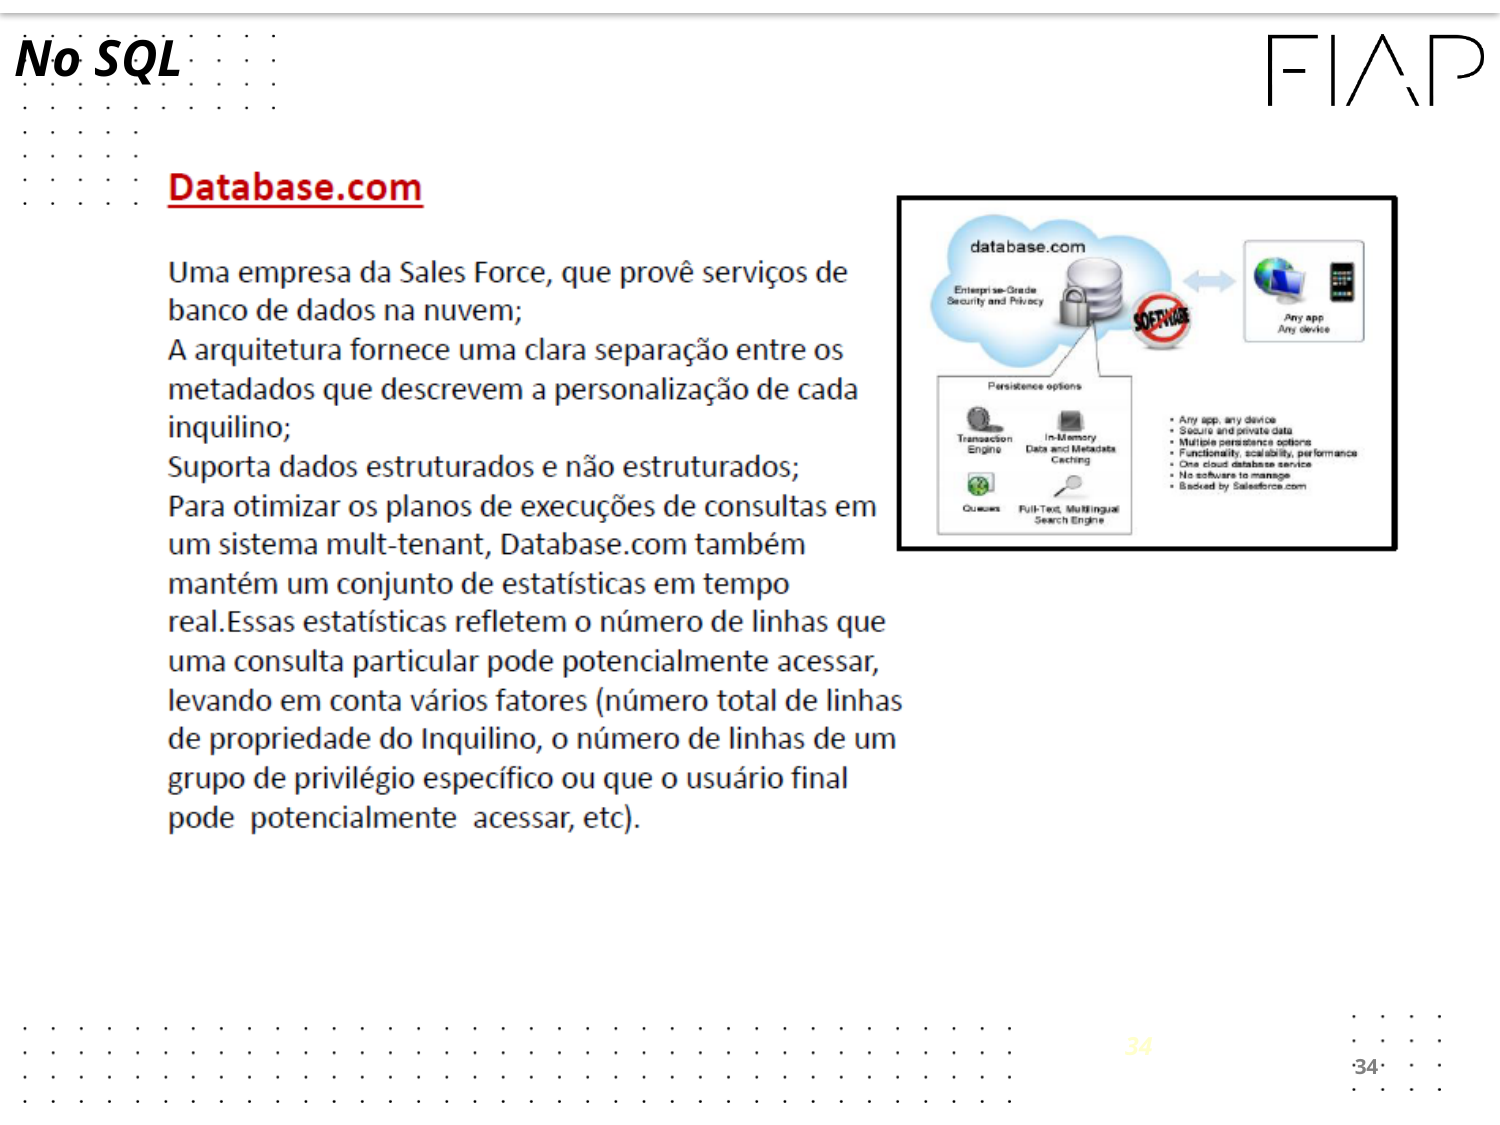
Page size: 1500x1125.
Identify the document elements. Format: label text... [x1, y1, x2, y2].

picture [1268, 34, 1484, 106]
picture [23, 94, 1406, 953]
text_box No SQL [0, 19, 809, 94]
picture [1347, 1013, 1441, 1091]
picture [23, 1025, 1011, 1103]
